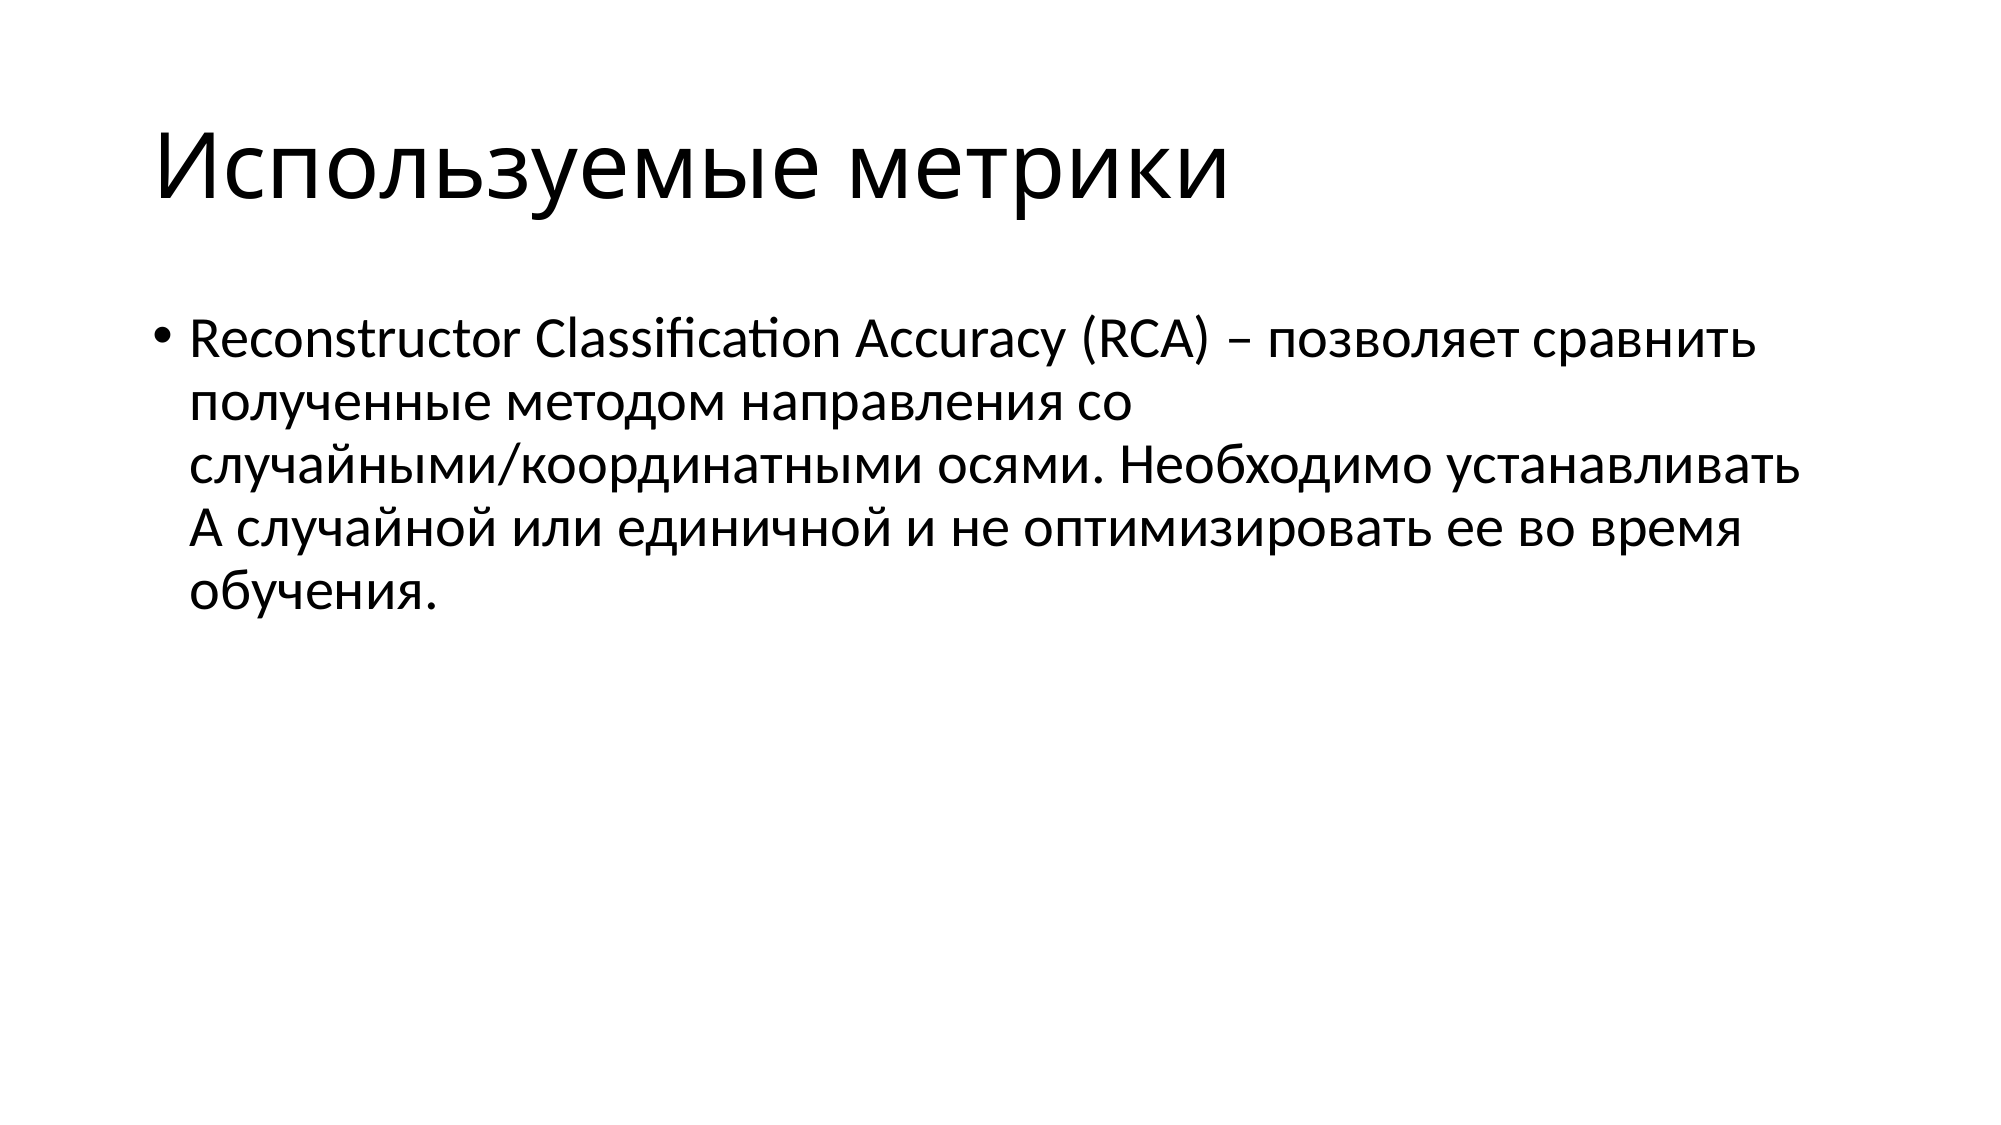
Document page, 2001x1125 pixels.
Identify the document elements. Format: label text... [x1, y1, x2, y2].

list Reconstructor Classification Accuracy (RCA) – позволяет сравнить полученные методом направления со случайными/координатными осями. Необходимо устанавливать A случайной или единичной и не оптимизировать ее во время обучения. [137, 299, 1863, 1014]
title Используемые метрики [137, 59, 1863, 278]
